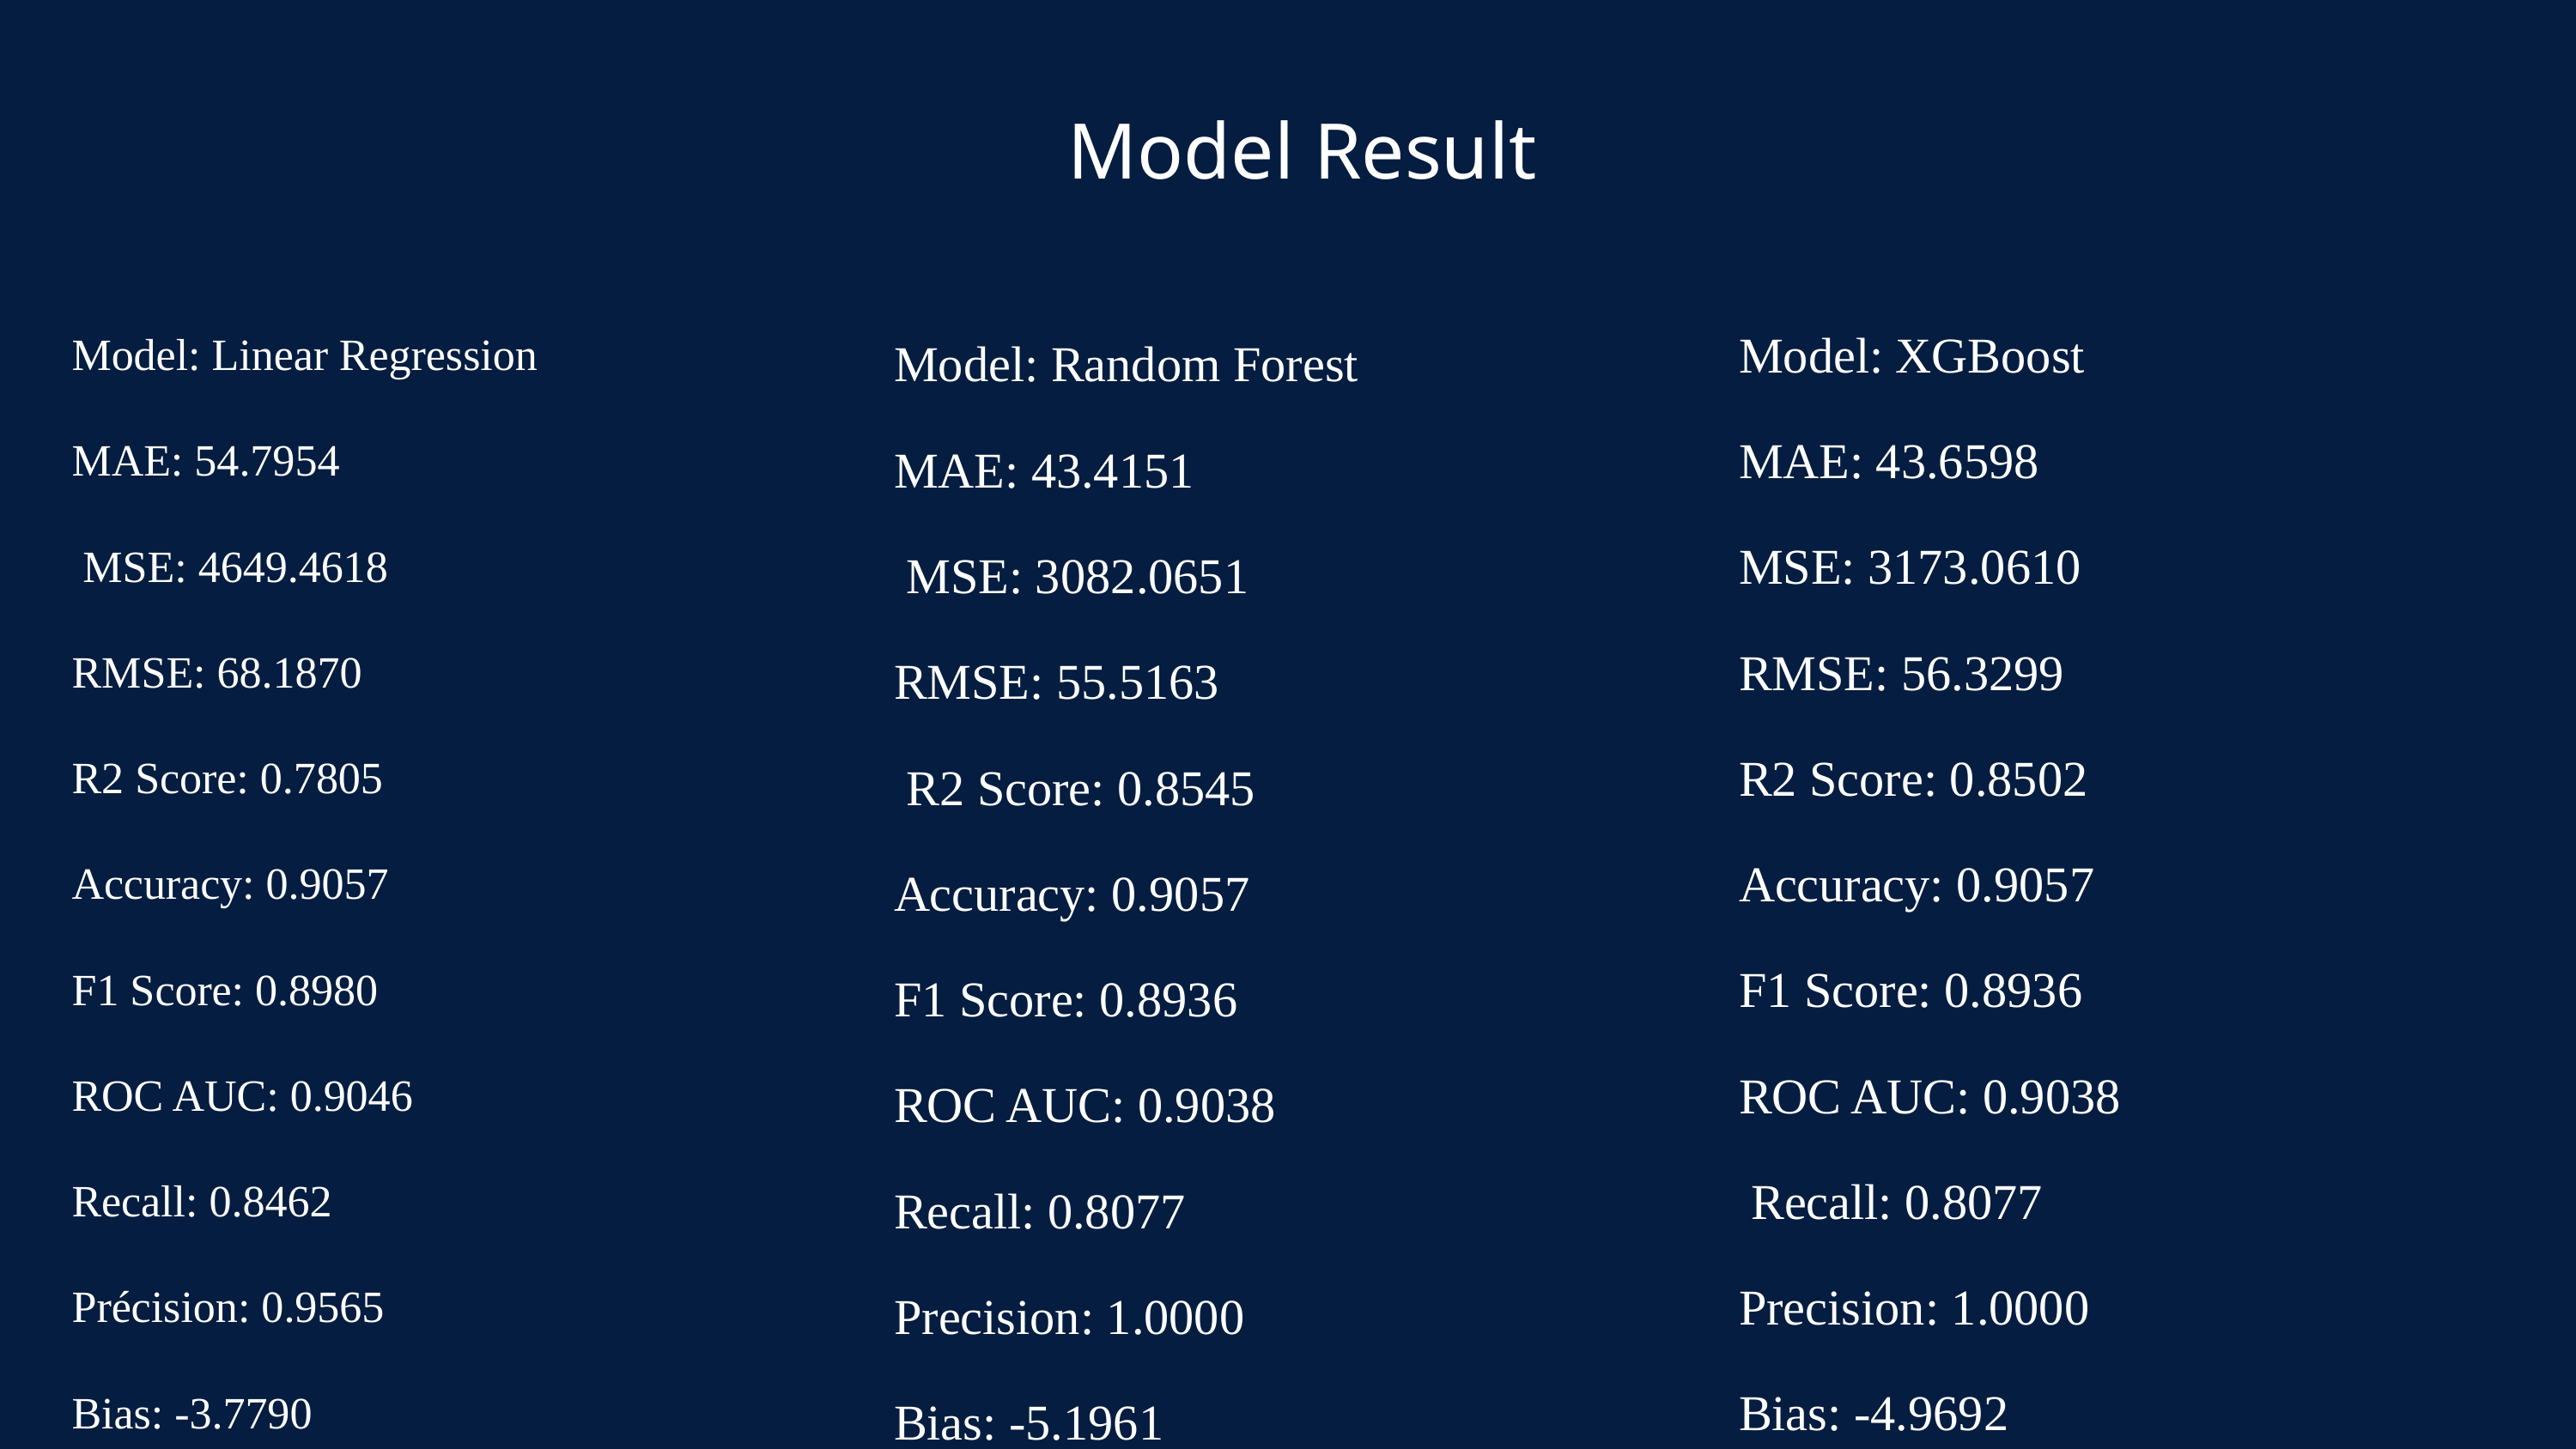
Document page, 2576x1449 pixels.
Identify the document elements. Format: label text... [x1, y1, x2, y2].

text_box Model: XGBoost MAE: 43.6598 MSE: 3173.0610 RMSE: 56.3299 R2 Score: 0.8502 Accuracy: 0.9057 F1 Score: 0.8936 ROC AUC: 0.9038 Recall: 0.8077 Precision: 1.0000 Bias: -4.9692 [1738, 276, 2318, 1441]
text_box Model: Linear Regression MAE: 54.7954 MSE: 4649.4618 RMSE: 68.1870 R2 Score: 0.7805 Accuracy: 0.9057 F1 Score: 0.8980 ROC AUC: 0.9046 Recall: 0.8462 Précision: 0.9565 Bias: -3.7790 [71, 273, 945, 1438]
text_box Model: Random Forest MAE: 43.4151 MSE: 3082.0651 RMSE: 55.5163 R2 Score: 0.8545 Accuracy: 0.9057 F1 Score: 0.8936 ROC AUC: 0.9038 Recall: 0.8077 Precision: 1.0000 Bias: -5.1961 [894, 286, 1682, 1449]
text_box Model Result [168, 88, 2437, 195]
